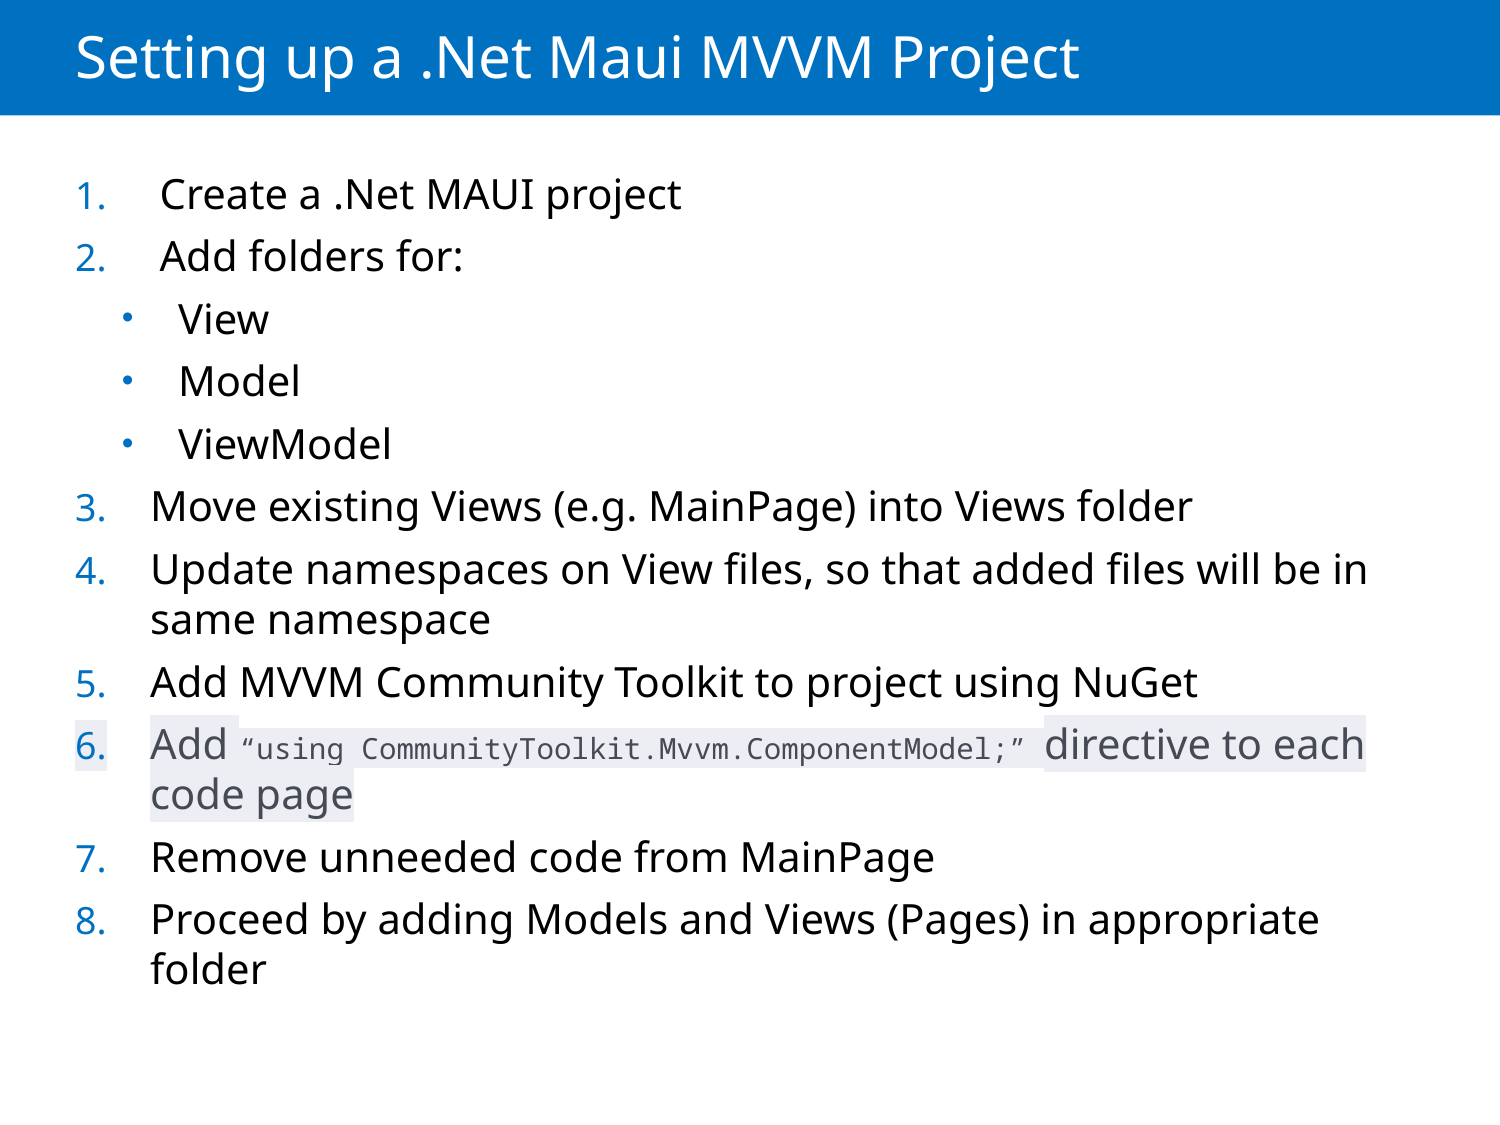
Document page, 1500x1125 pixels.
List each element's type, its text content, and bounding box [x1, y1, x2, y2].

title Setting up a .Net Maui MVVM Project [75, 0, 1351, 122]
list Create a .Net MAUI project Add folders for: View Model ViewModel Move existing Views (e.g. MainPage) into Views folder Update namespaces on View files, so that added files will be in same namespace Add MVVM Community Toolkit to project using NuGet Add “using CommunityToolkit.Mvvm.ComponentModel;” directive to each code page Remove unneeded code from MainPage Proceed by adding Models and Views (Pages) in appropriate folder [74, 167, 1408, 1013]
